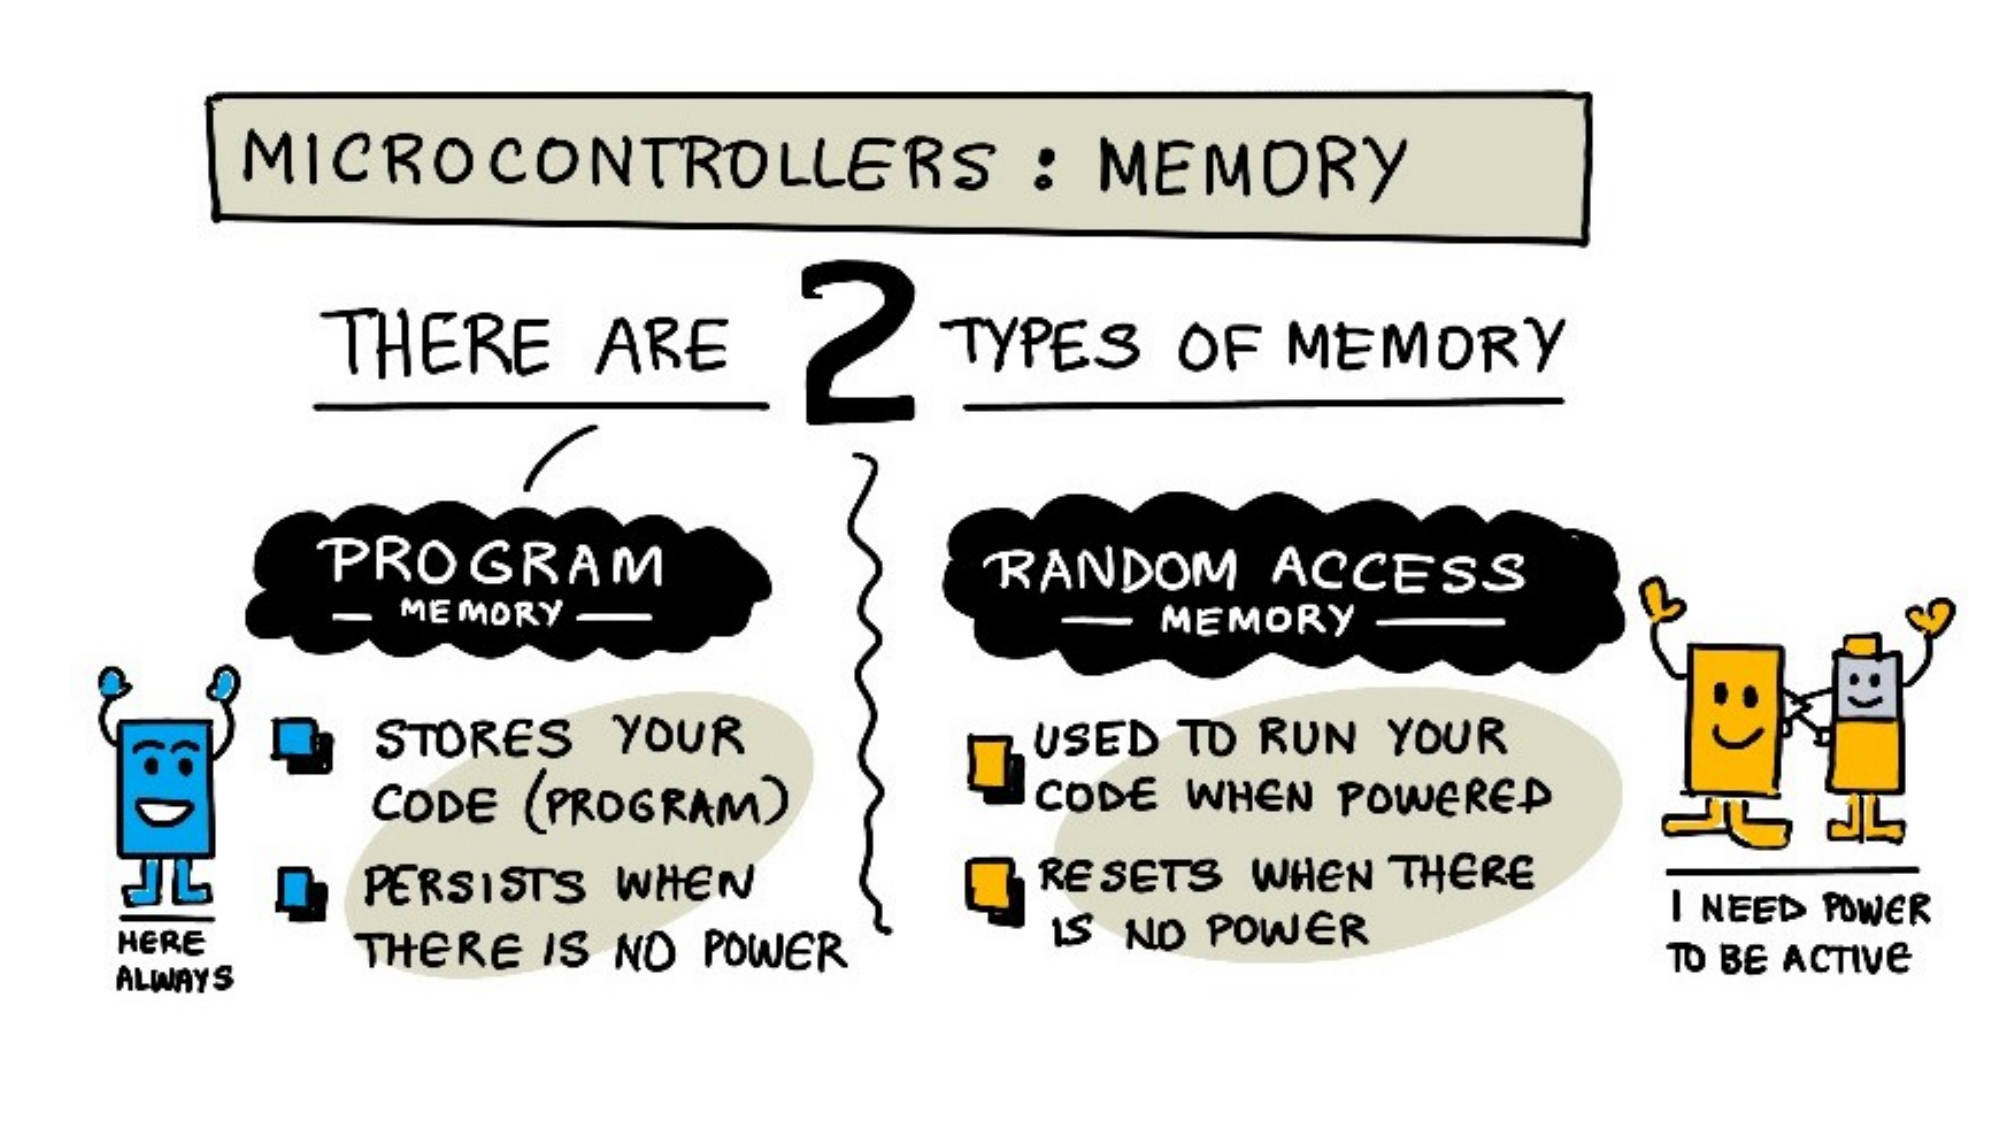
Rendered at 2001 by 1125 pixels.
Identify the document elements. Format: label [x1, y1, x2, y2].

picture [68, 73, 1969, 1098]
